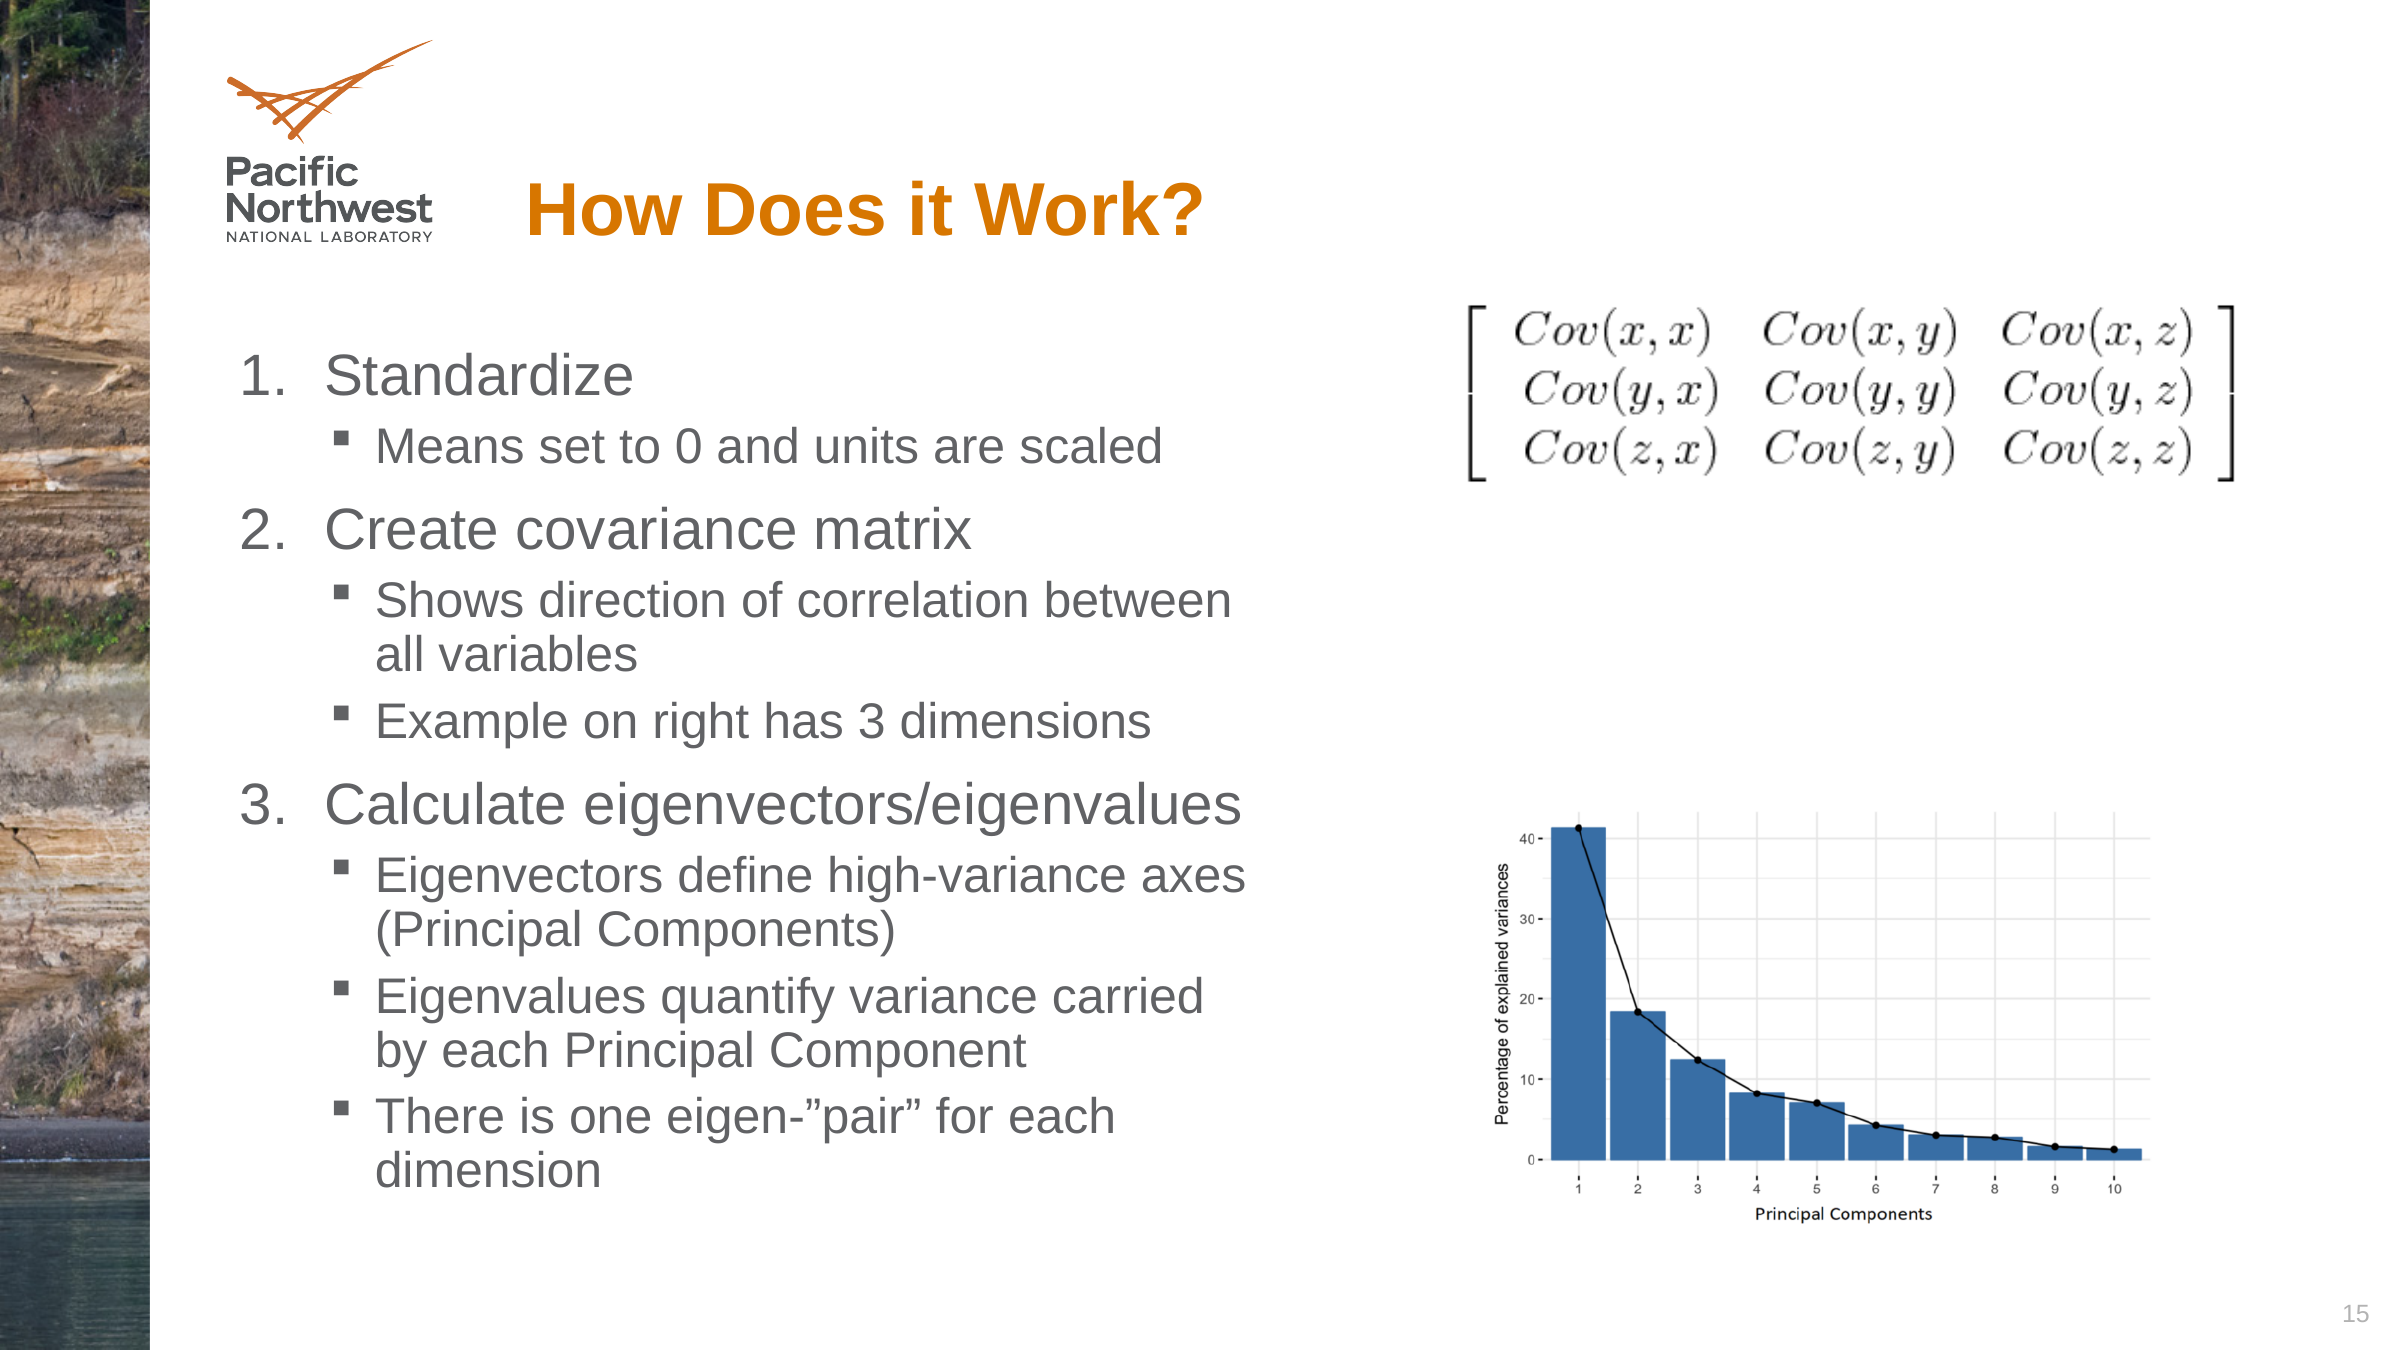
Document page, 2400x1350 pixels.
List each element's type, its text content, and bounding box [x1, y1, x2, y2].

picture [225, 38, 435, 244]
picture [0, 0, 149, 1350]
picture [1486, 774, 2158, 1238]
slide_number 15 [2295, 1275, 2370, 1350]
title How Does it Work? [525, 44, 2325, 260]
list Standardize Means set to 0 and units are scaled Create covariance matrix Shows direction of correlation between all variables Example on right has 3 dimensions Calculate eigenvectors/eigenvalues Eigenvectors define high-variance axes (Principal Components) Eigenvalues quantify variance carried by each Principal Component There is one eigen-”pair” for each dimension [225, 337, 1267, 1238]
picture [1451, 300, 2252, 486]
